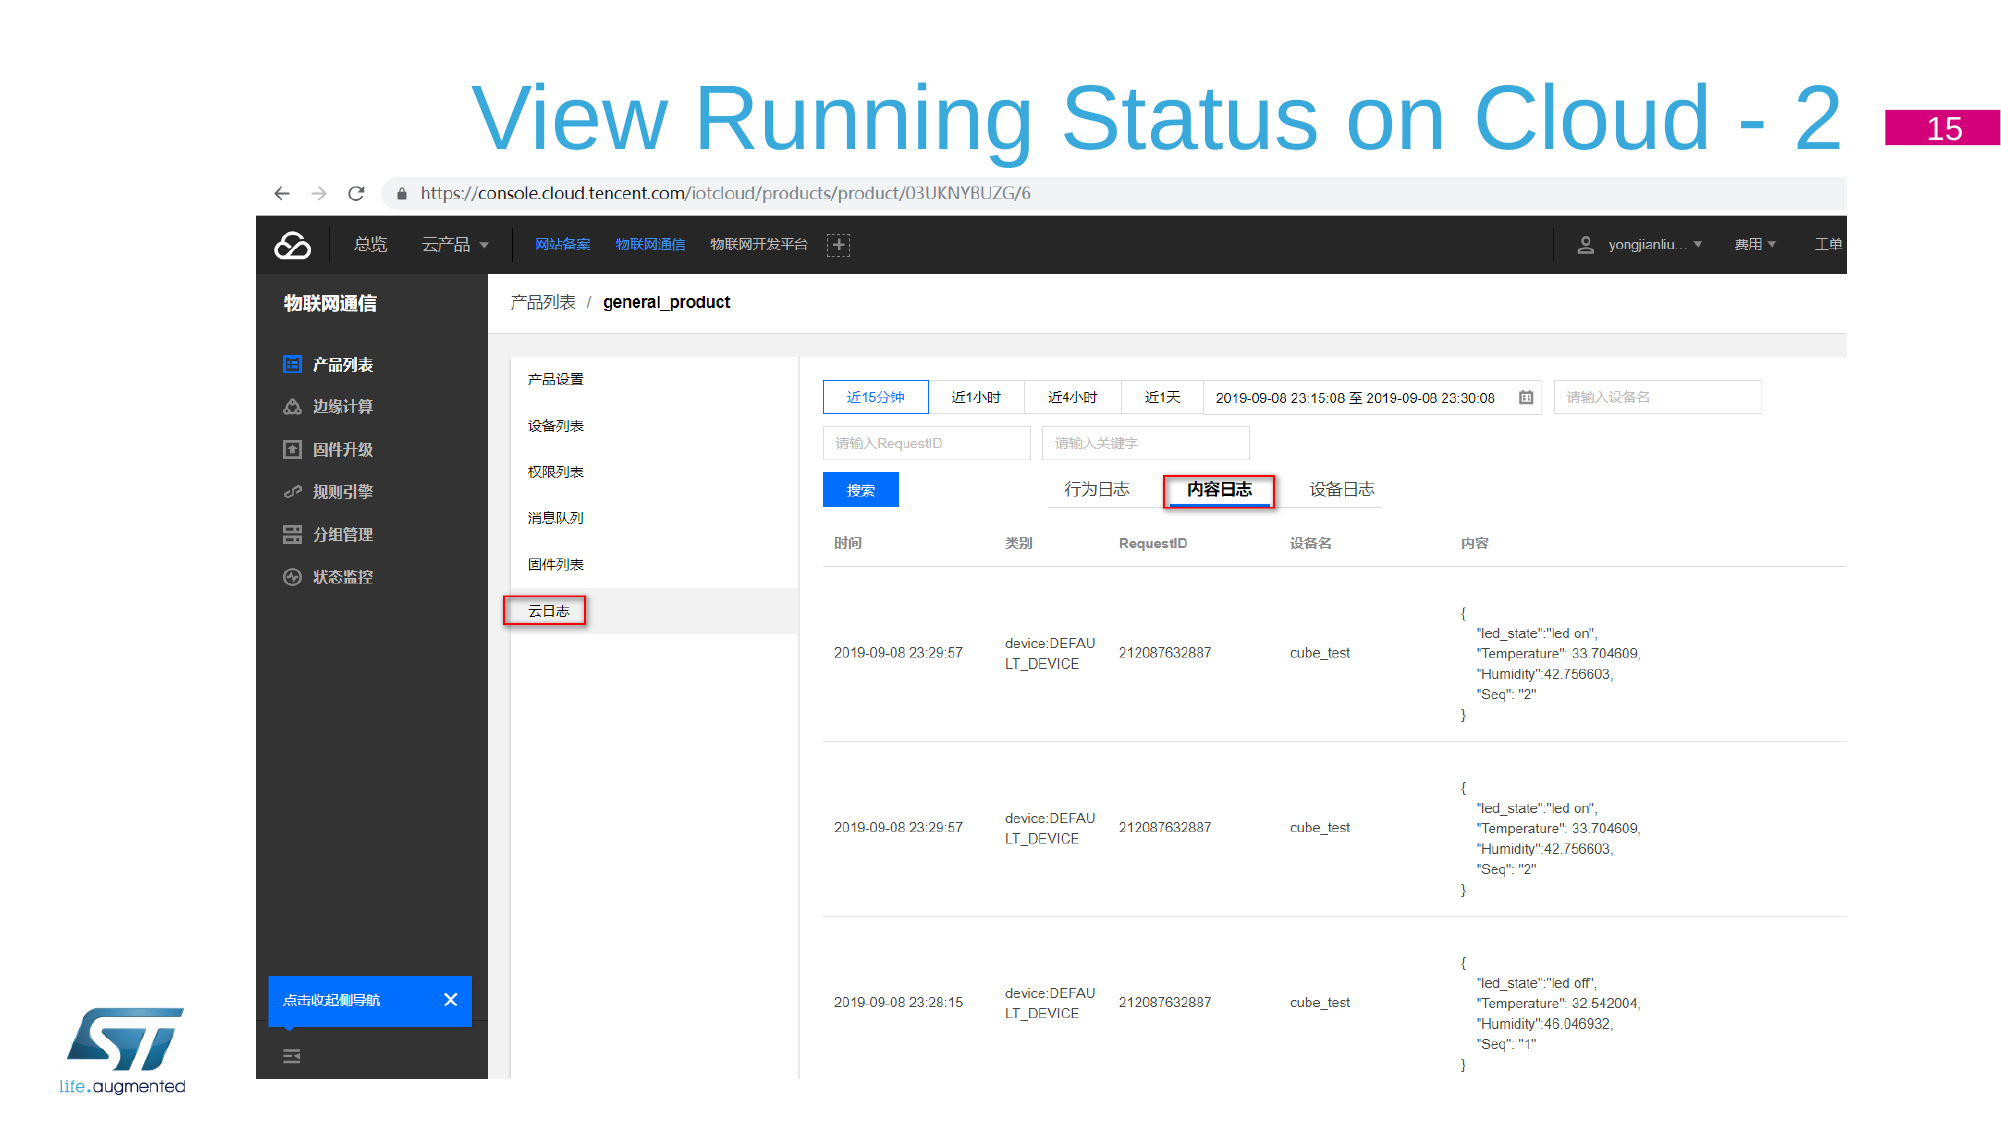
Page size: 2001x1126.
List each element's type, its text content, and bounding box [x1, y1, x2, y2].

picture [256, 174, 1847, 1079]
picture [49, 995, 196, 1103]
slide_number 15 [1885, 109, 2001, 146]
title View Running Status on Cloud - 2 [100, 19, 1867, 207]
